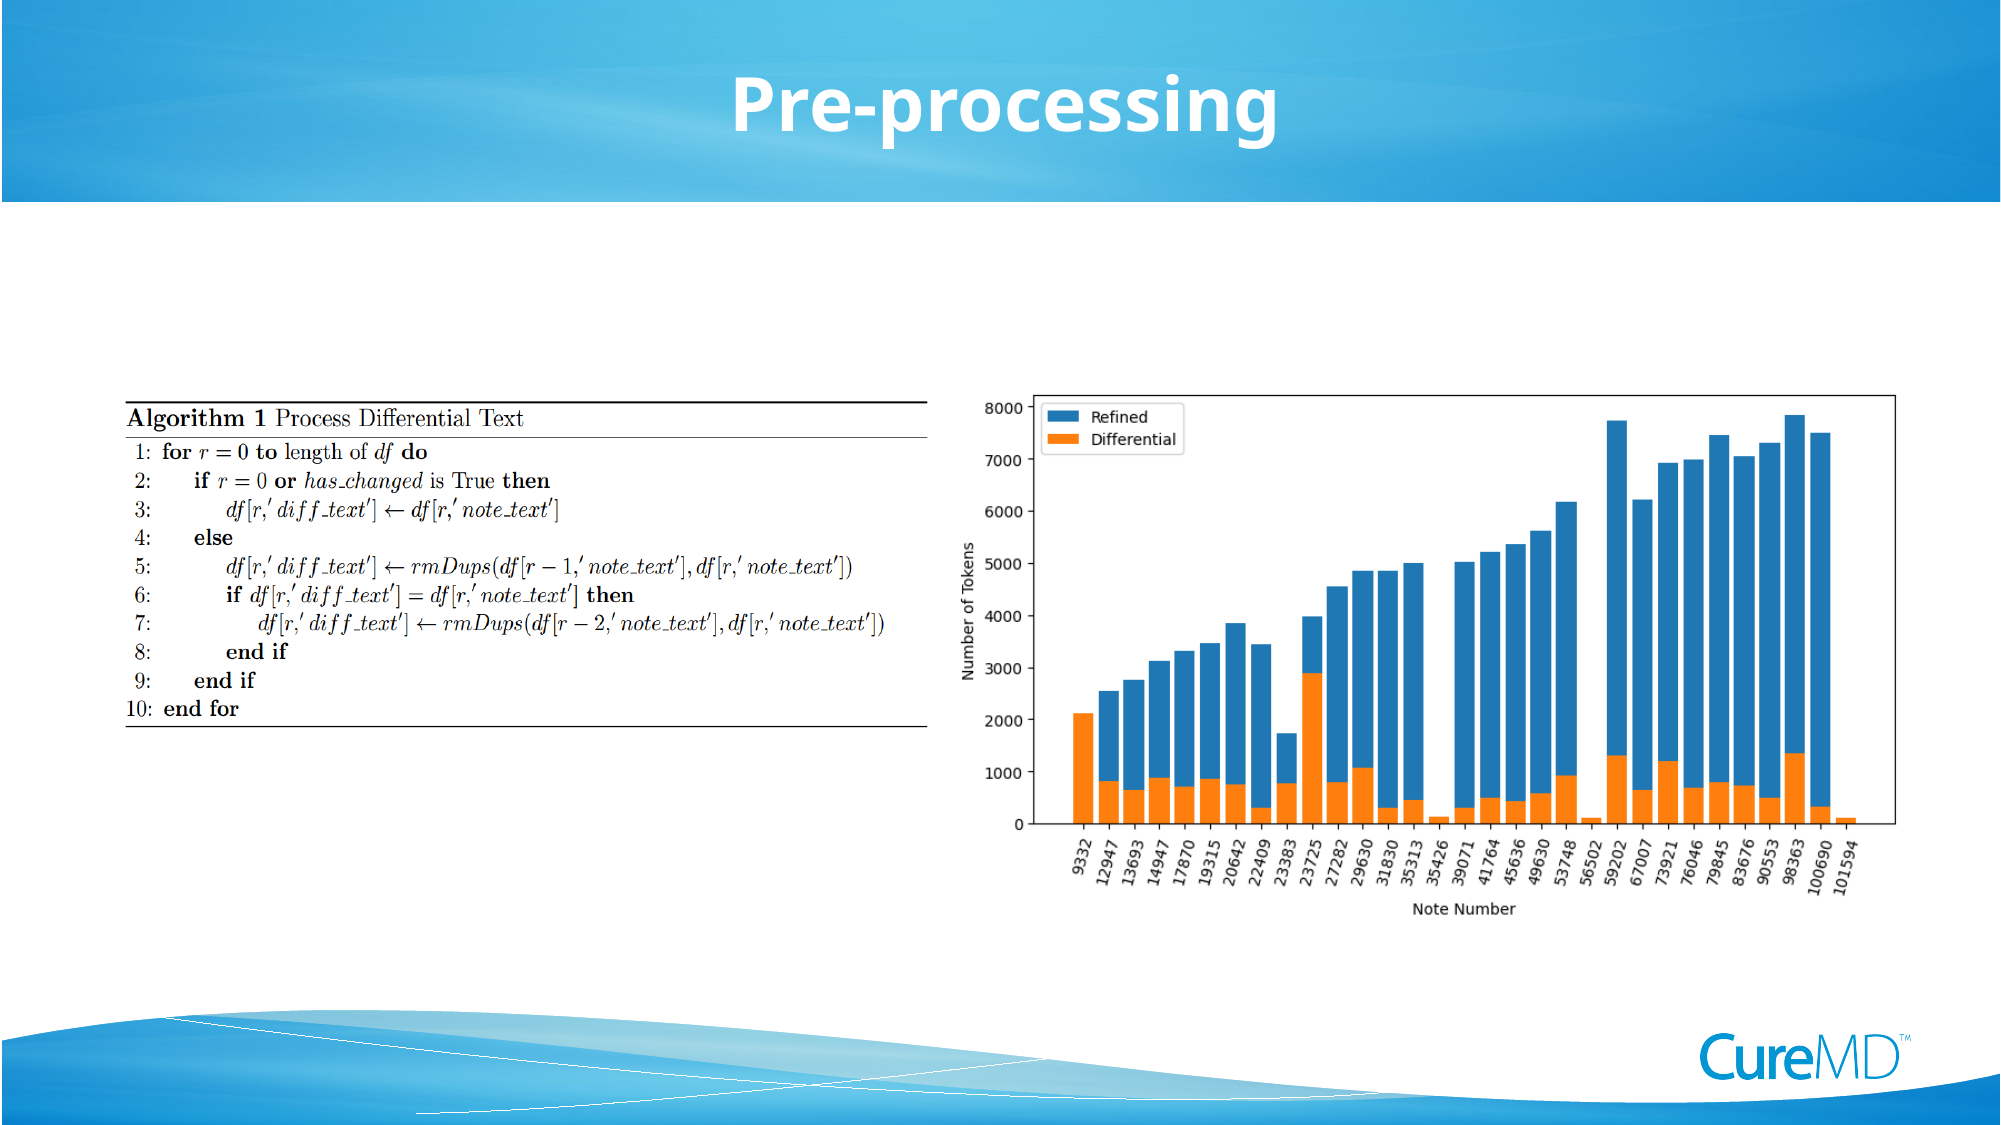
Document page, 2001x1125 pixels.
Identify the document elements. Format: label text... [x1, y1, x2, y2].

picture [2, 1016, 2000, 1125]
text_box Pre-processing [105, 51, 1906, 151]
picture [2, 0, 2001, 202]
picture [951, 385, 1906, 929]
slide_number 18 [1433, 1042, 1900, 1103]
picture [105, 385, 941, 742]
picture [1700, 1033, 1715, 1042]
picture [1716, 1033, 1911, 1080]
picture [1868, 1037, 1889, 1042]
